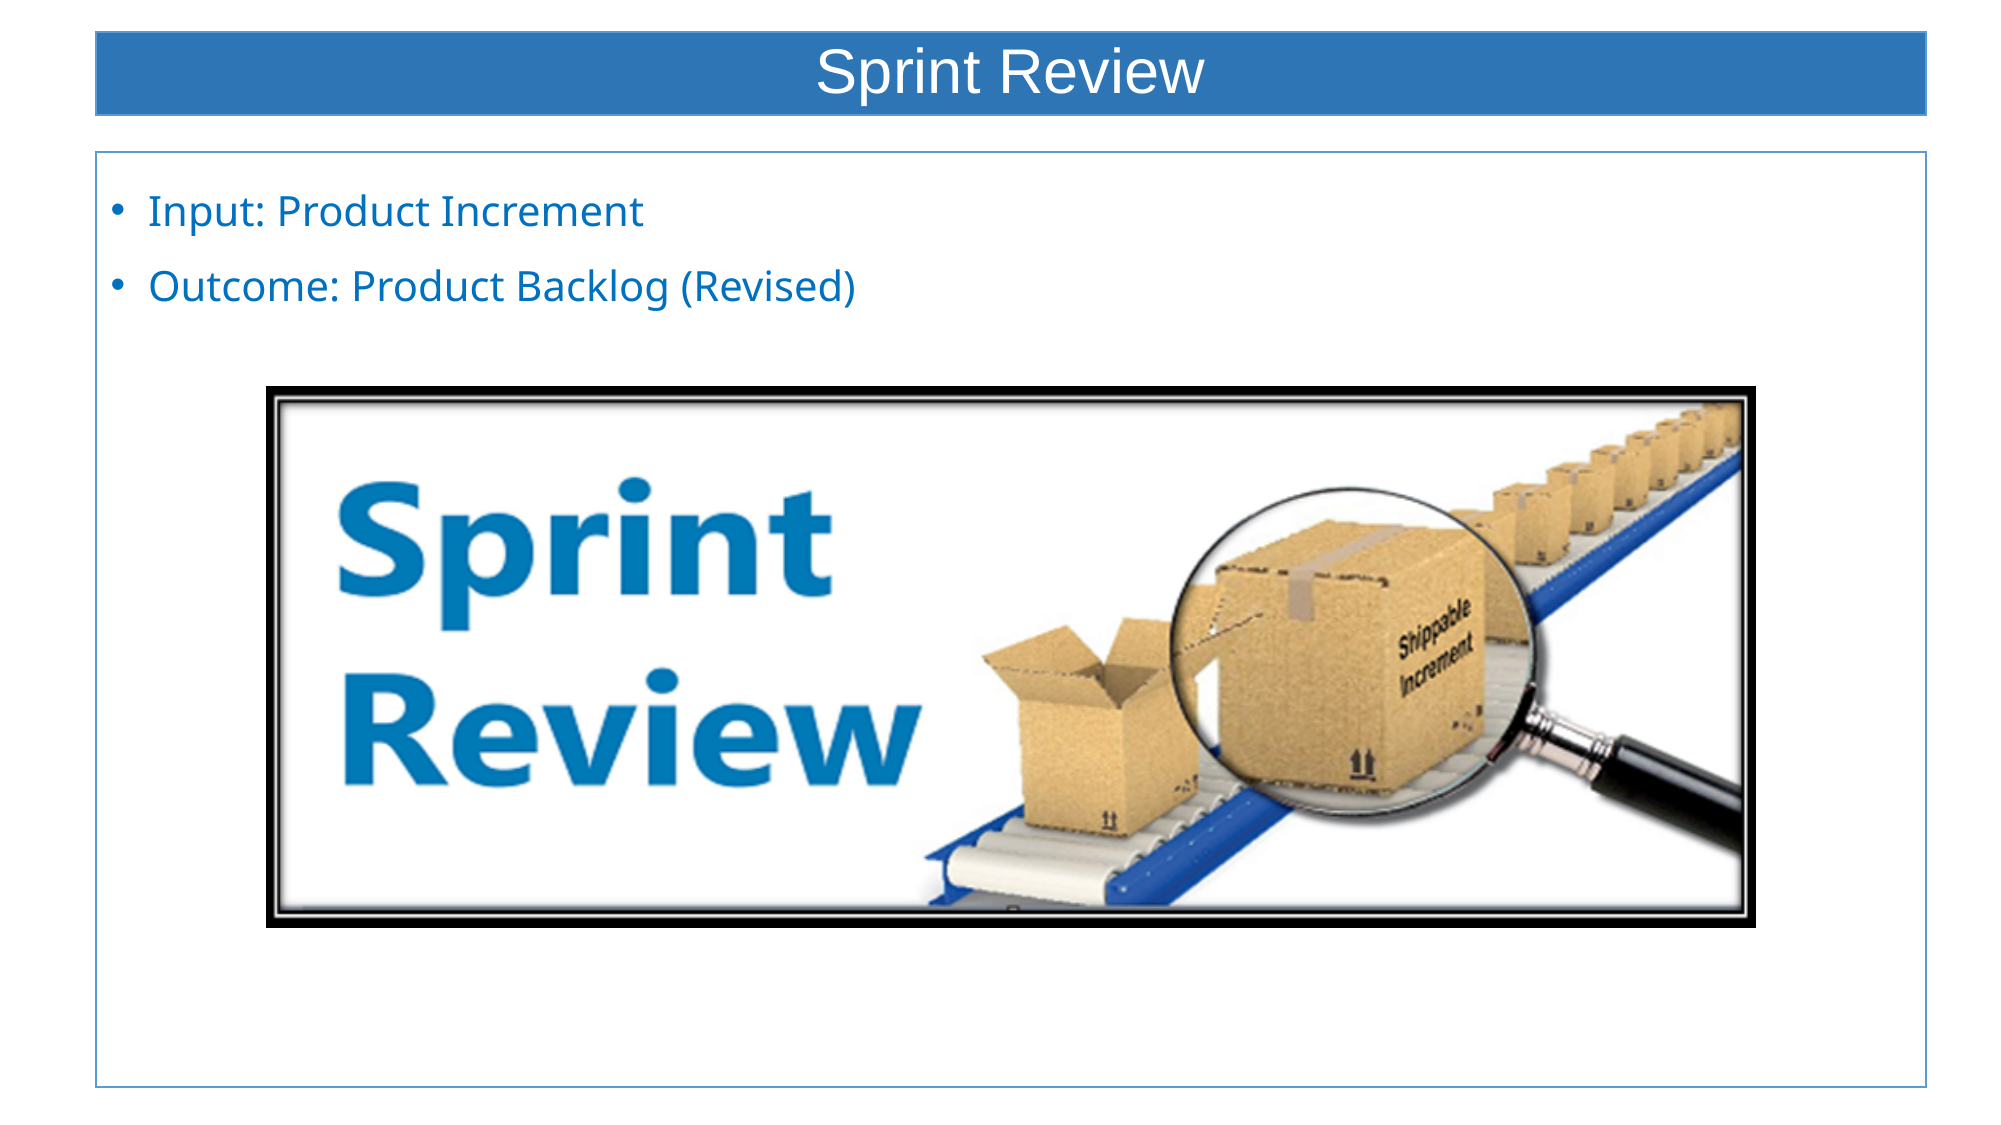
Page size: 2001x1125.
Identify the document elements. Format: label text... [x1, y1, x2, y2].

title Sprint Review [95, 31, 1927, 116]
picture [266, 386, 1756, 928]
list Input: Product Increment Outcome: Product Backlog (Revised) [95, 151, 1927, 1088]
